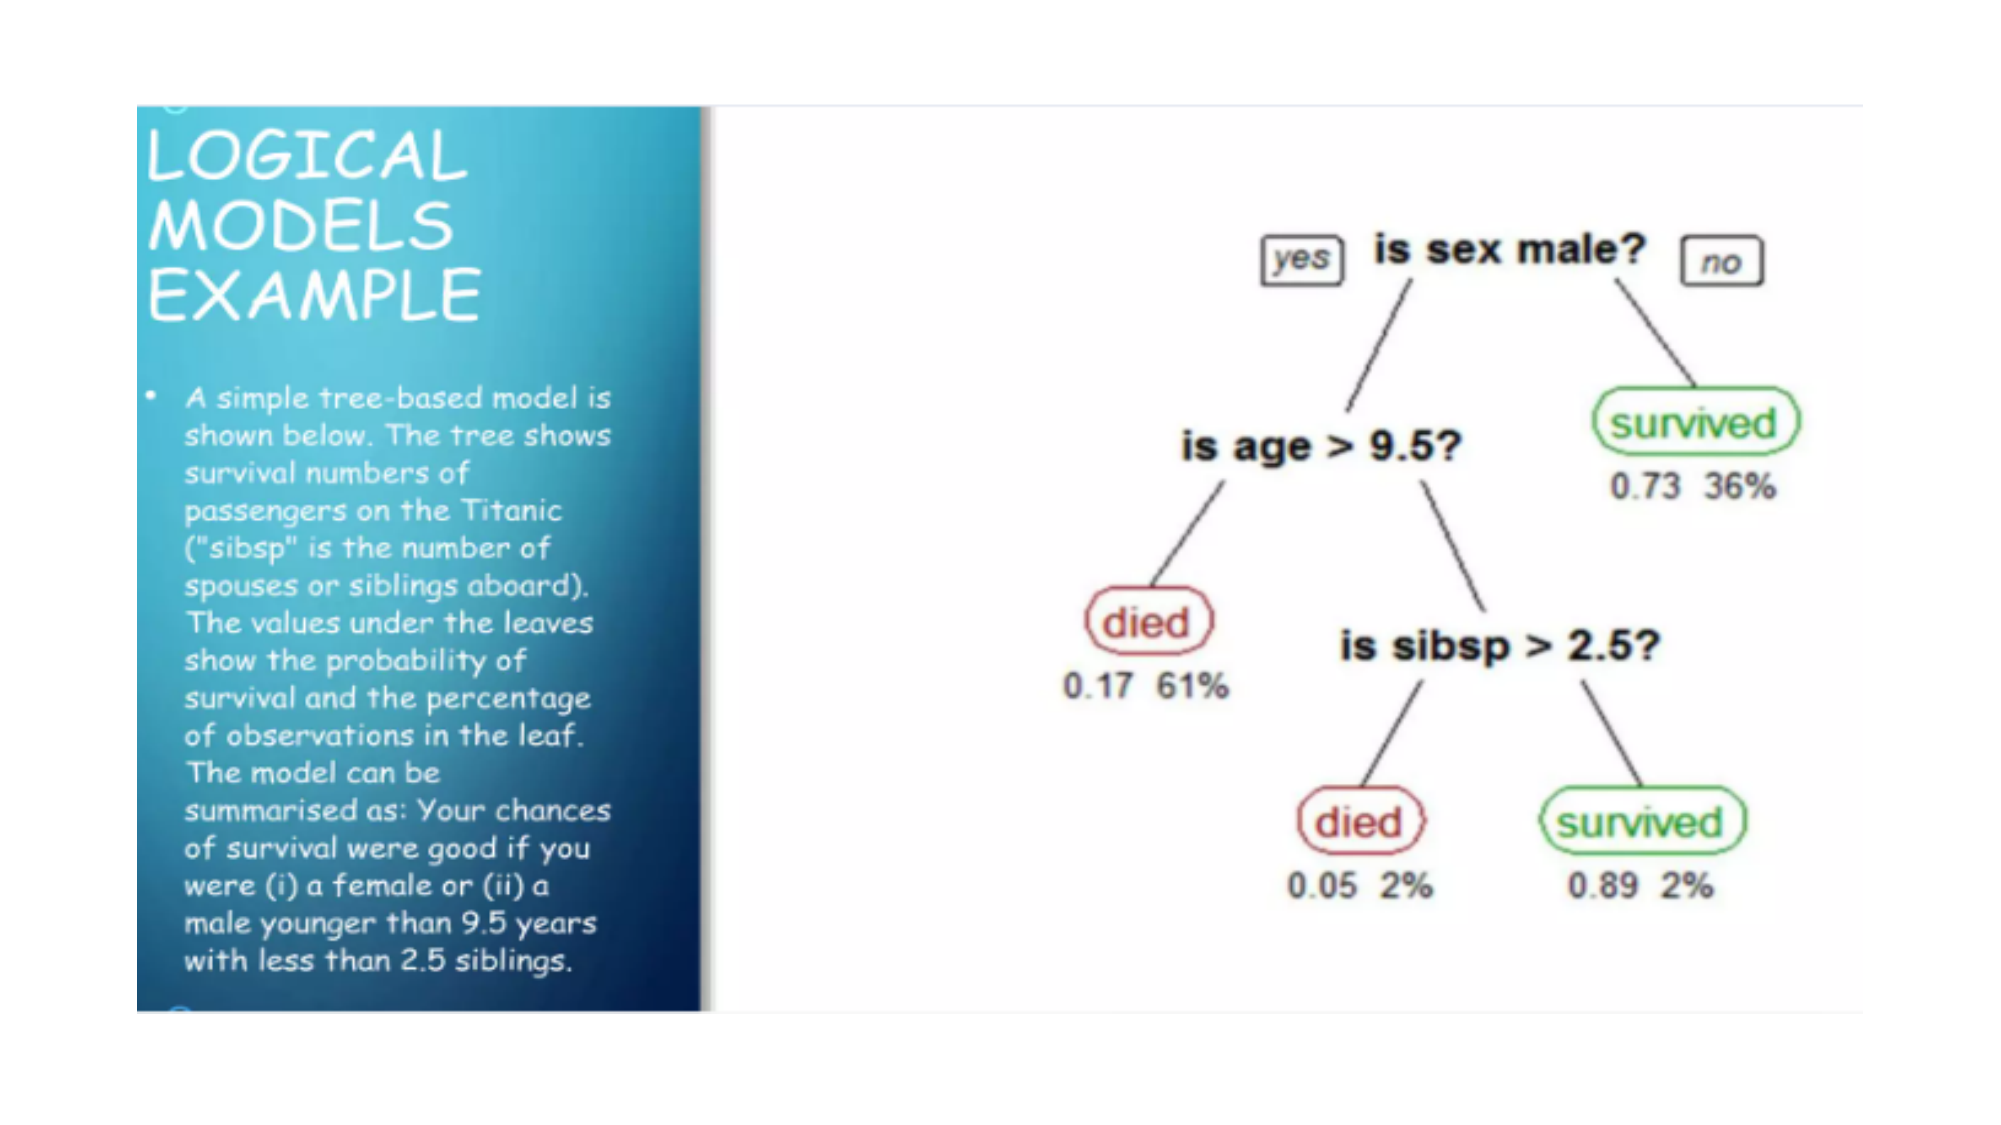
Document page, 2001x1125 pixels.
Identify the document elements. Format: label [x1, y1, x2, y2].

picture [137, 59, 1863, 1014]
